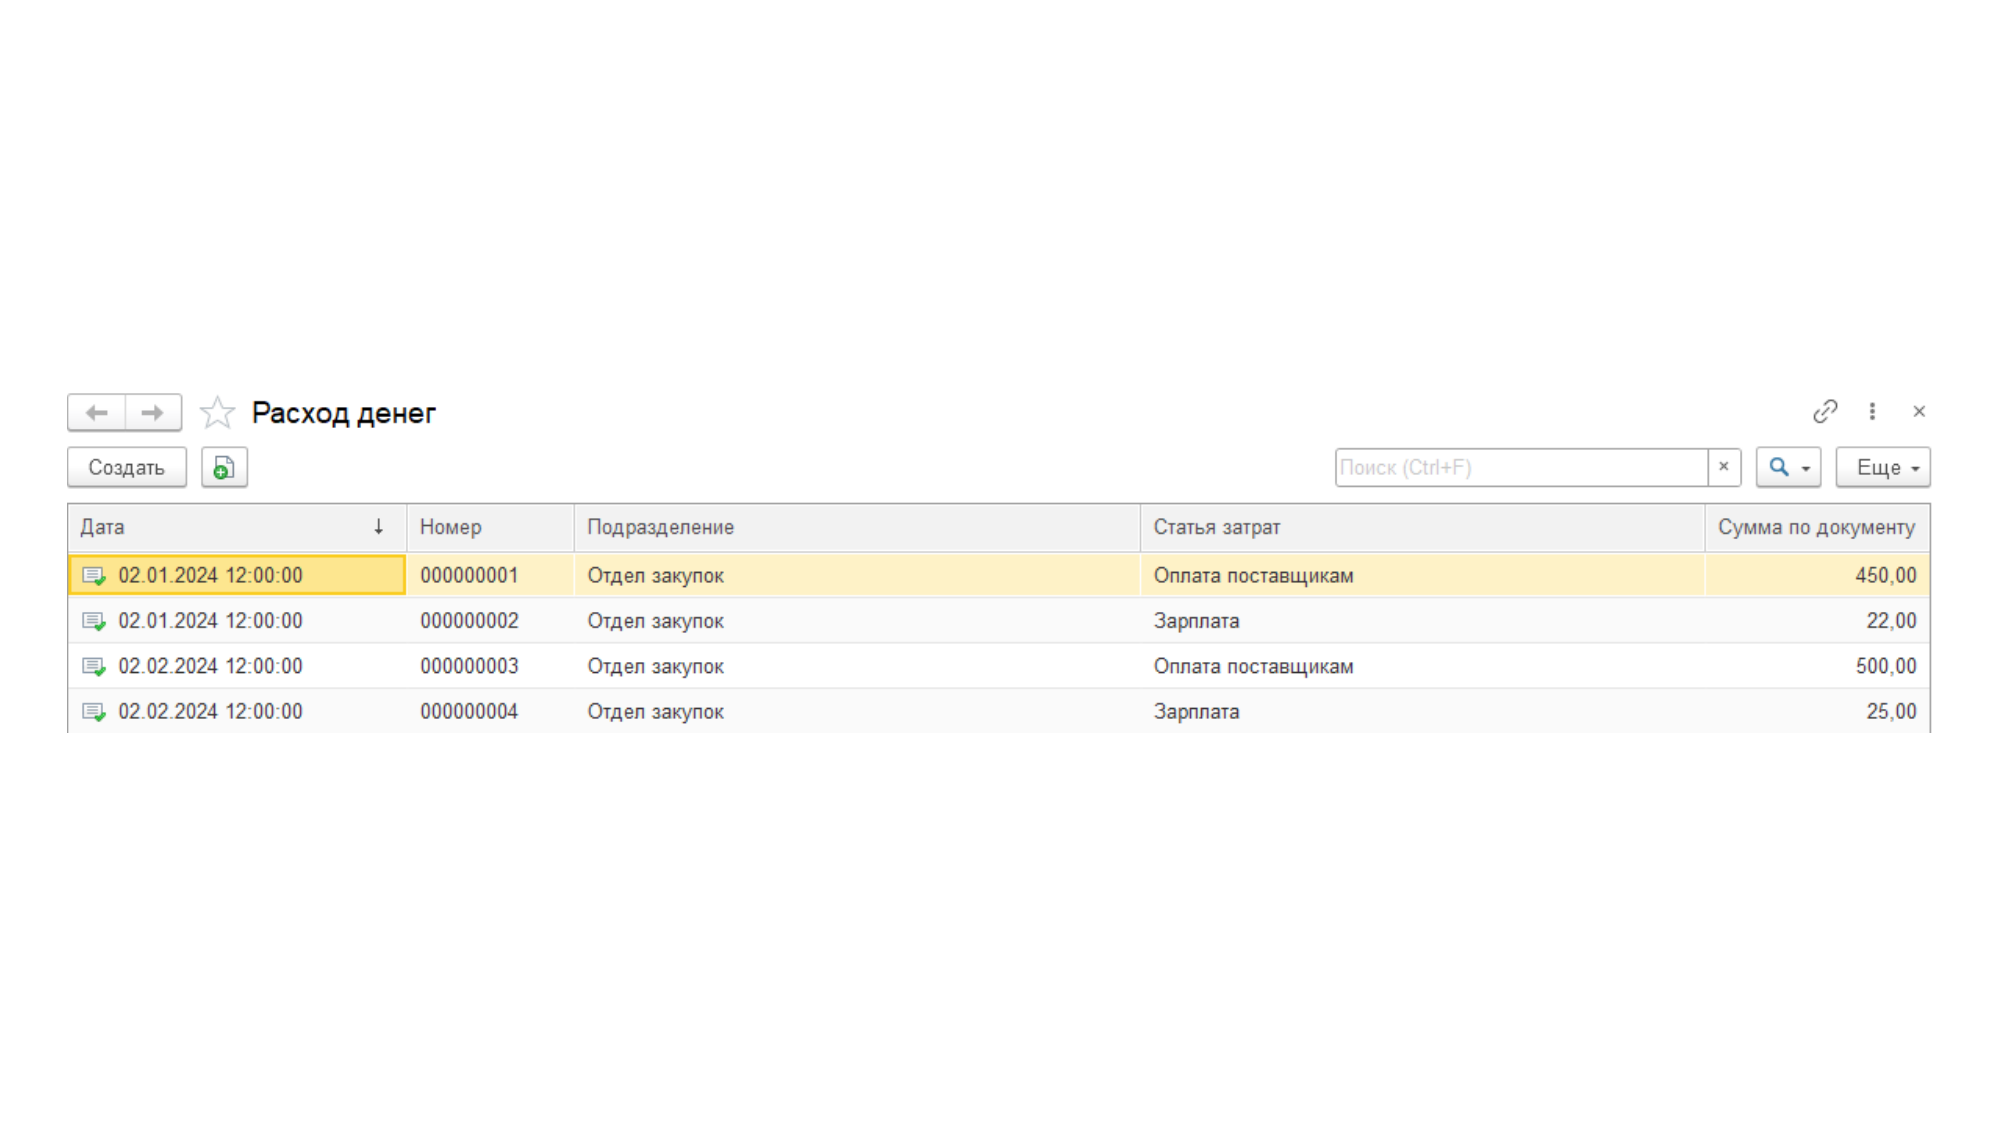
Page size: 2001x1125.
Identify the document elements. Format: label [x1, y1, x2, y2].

picture [67, 392, 1933, 733]
